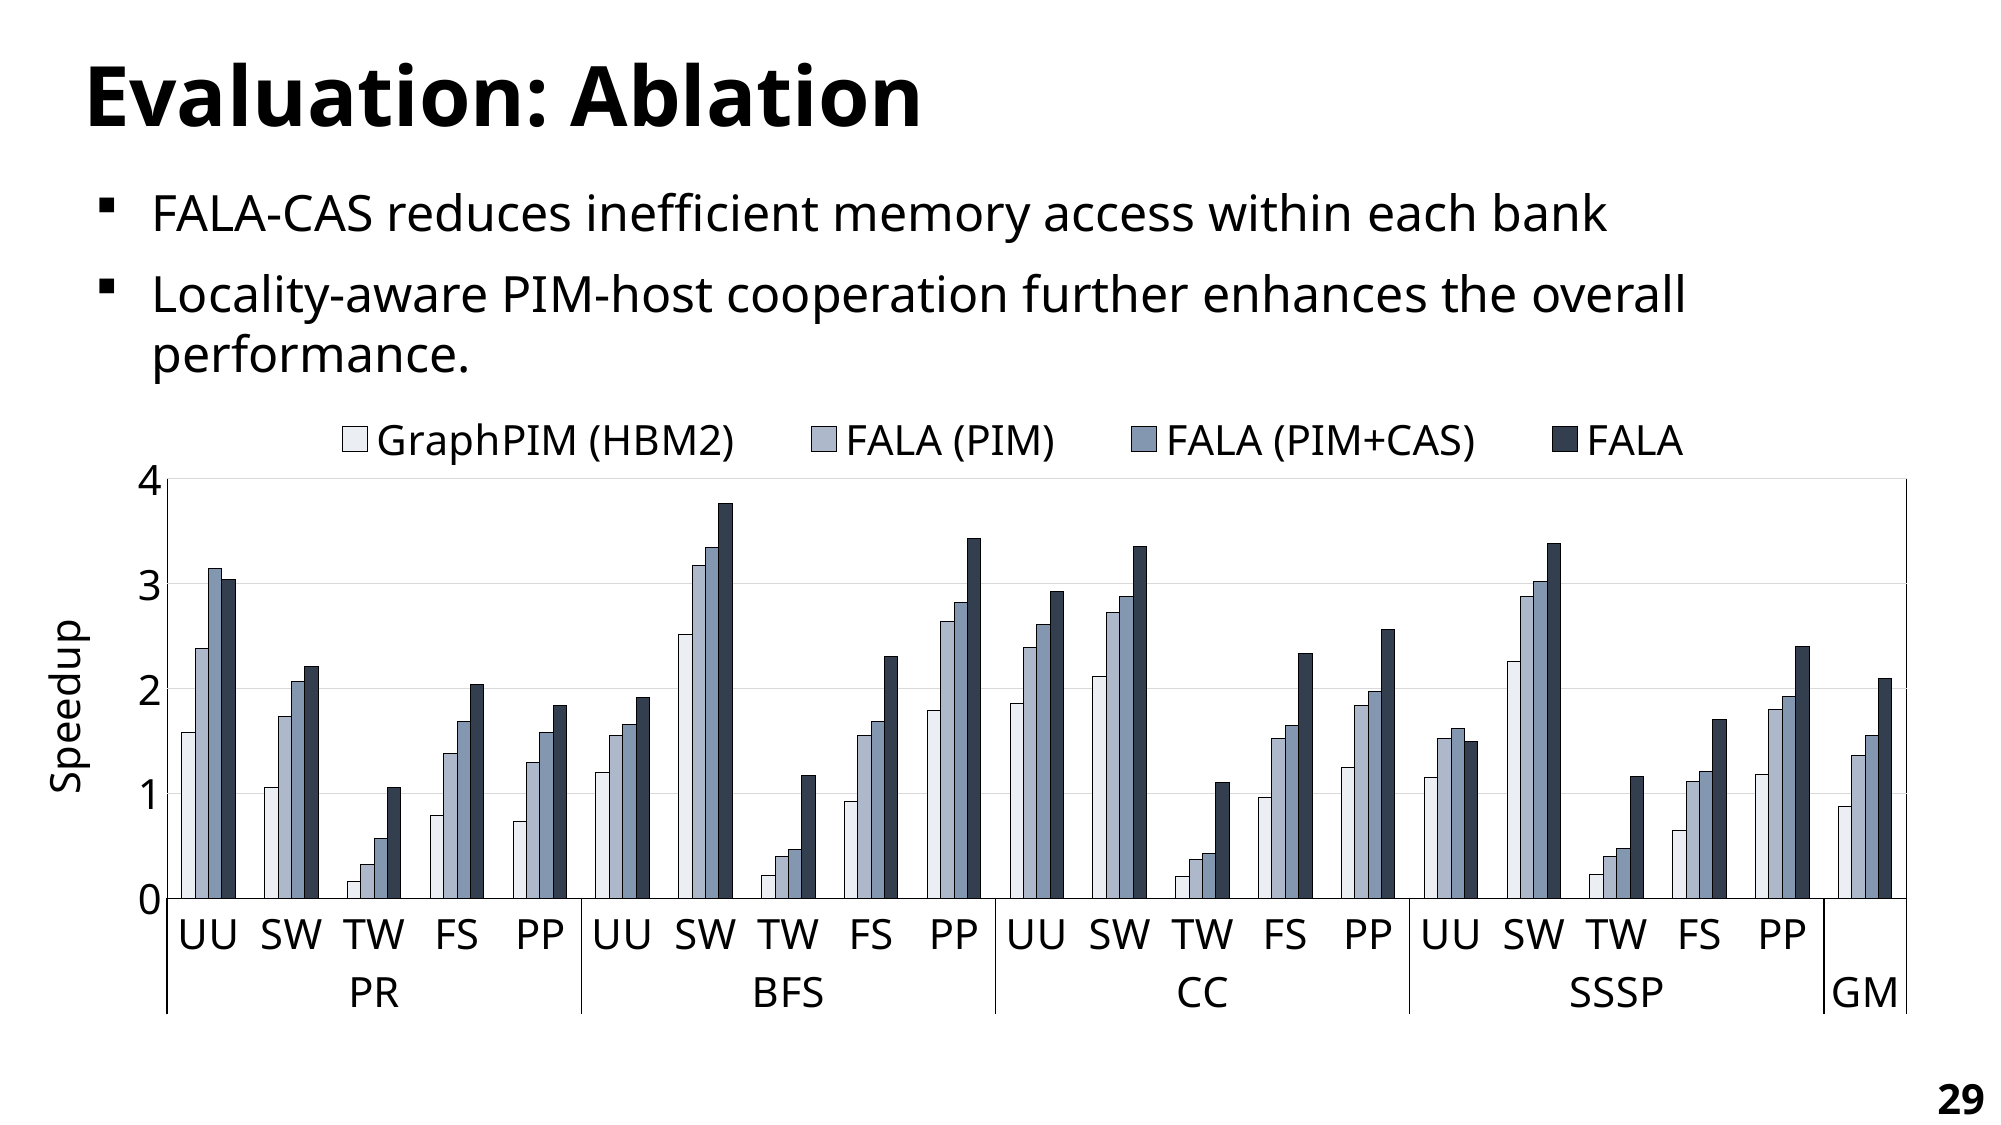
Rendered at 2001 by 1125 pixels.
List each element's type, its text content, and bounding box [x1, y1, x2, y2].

title Evaluation: Ablation [68, 43, 1917, 155]
chart [0, 404, 2000, 1125]
text_box FALA-CAS reduces inefficient memory access within each bank Locality-aware PIM-host cooperation further enhances the overall performance. [80, 173, 1907, 404]
